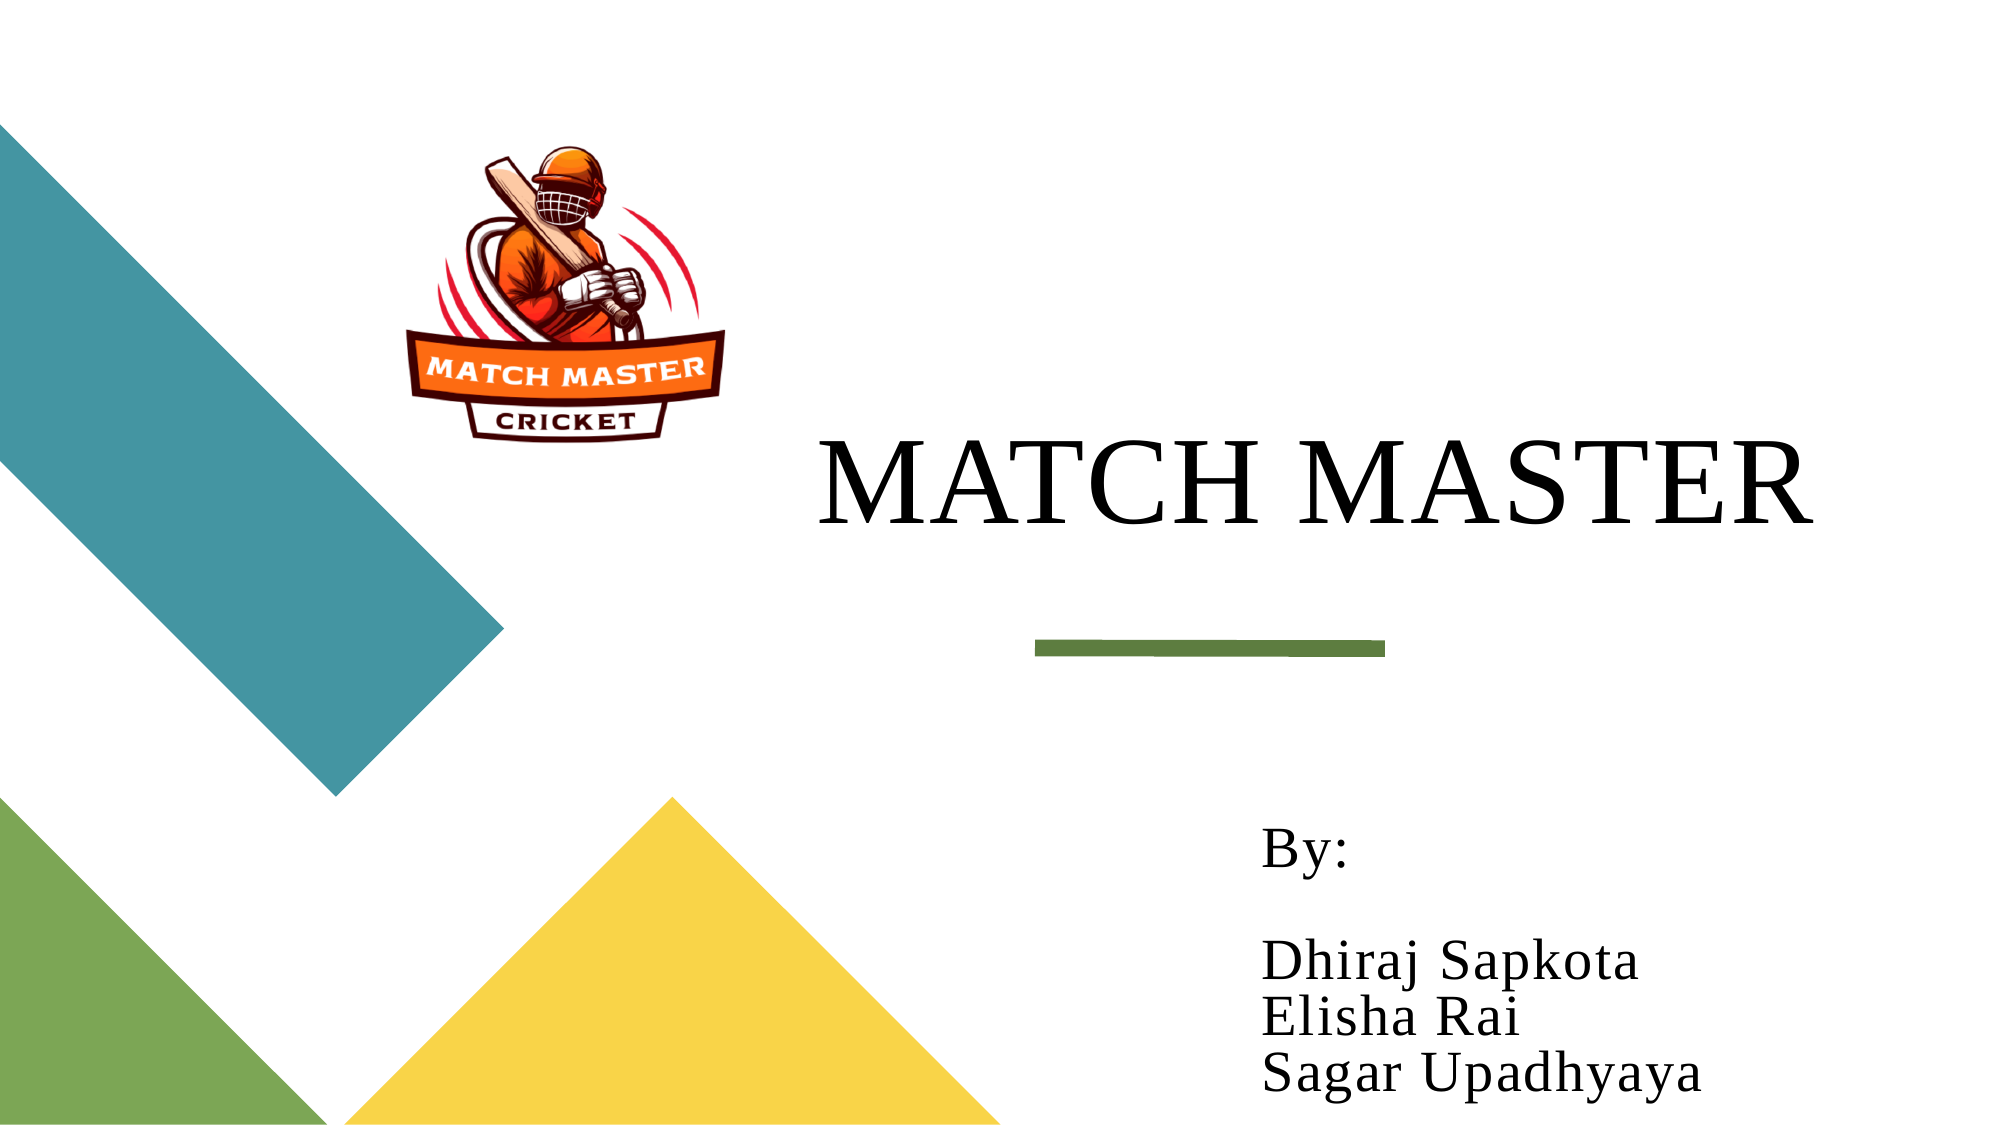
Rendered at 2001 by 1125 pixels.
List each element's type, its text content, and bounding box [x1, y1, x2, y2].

text_box By: Dhiraj Sapkota Elisha Rai Sagar Upadhyaya [1261, 782, 1739, 1103]
picture [375, 102, 756, 483]
title MATCH MASTER [755, 357, 1876, 548]
